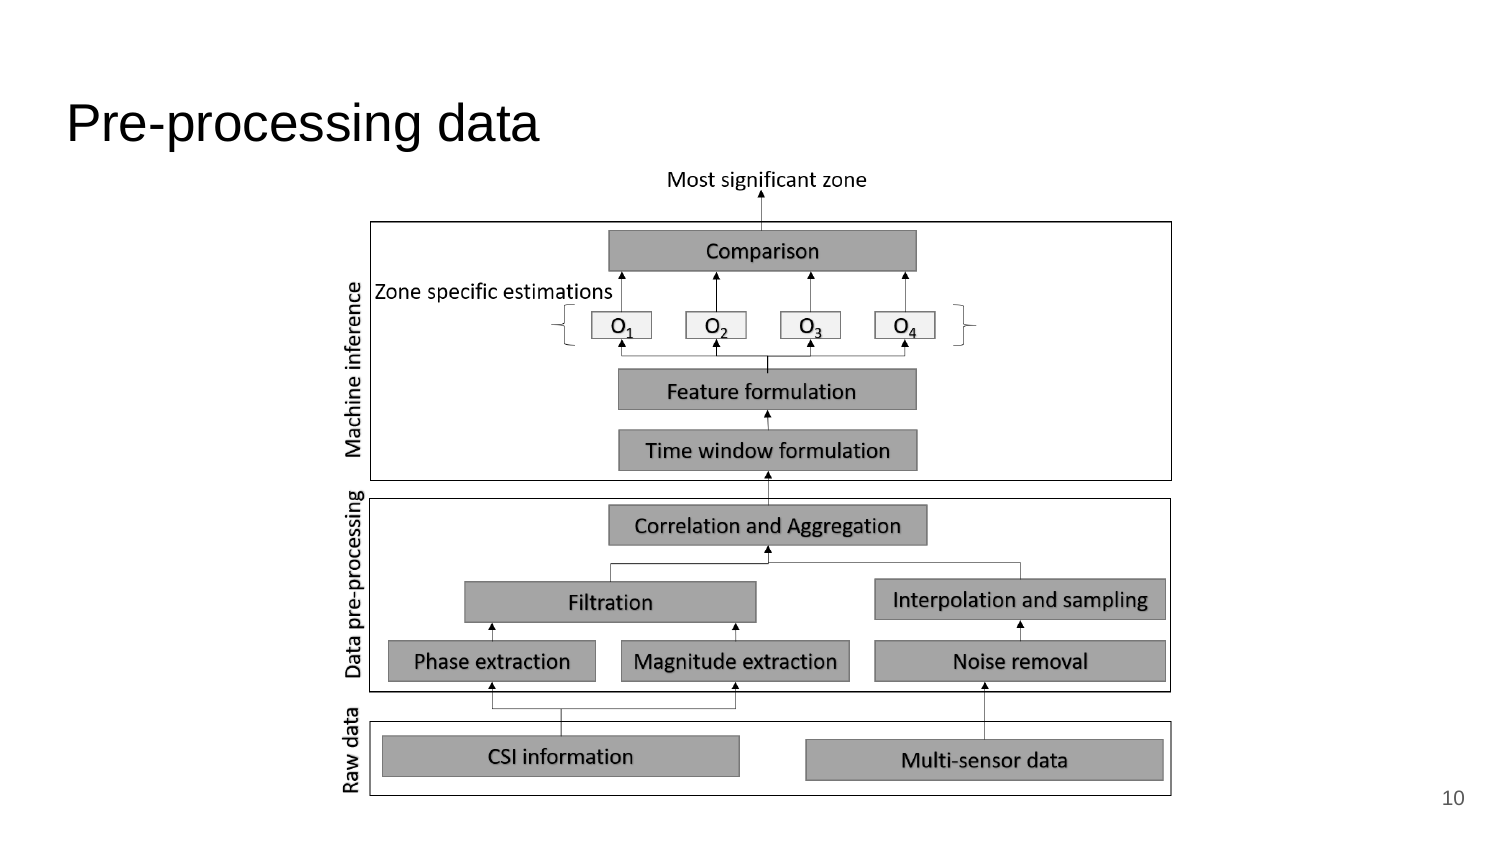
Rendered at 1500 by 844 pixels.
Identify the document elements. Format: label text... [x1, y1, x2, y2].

title Pre-processing data [51, 72, 1449, 167]
picture [328, 158, 1172, 810]
slide_number ‹#› [1389, 764, 1480, 830]
